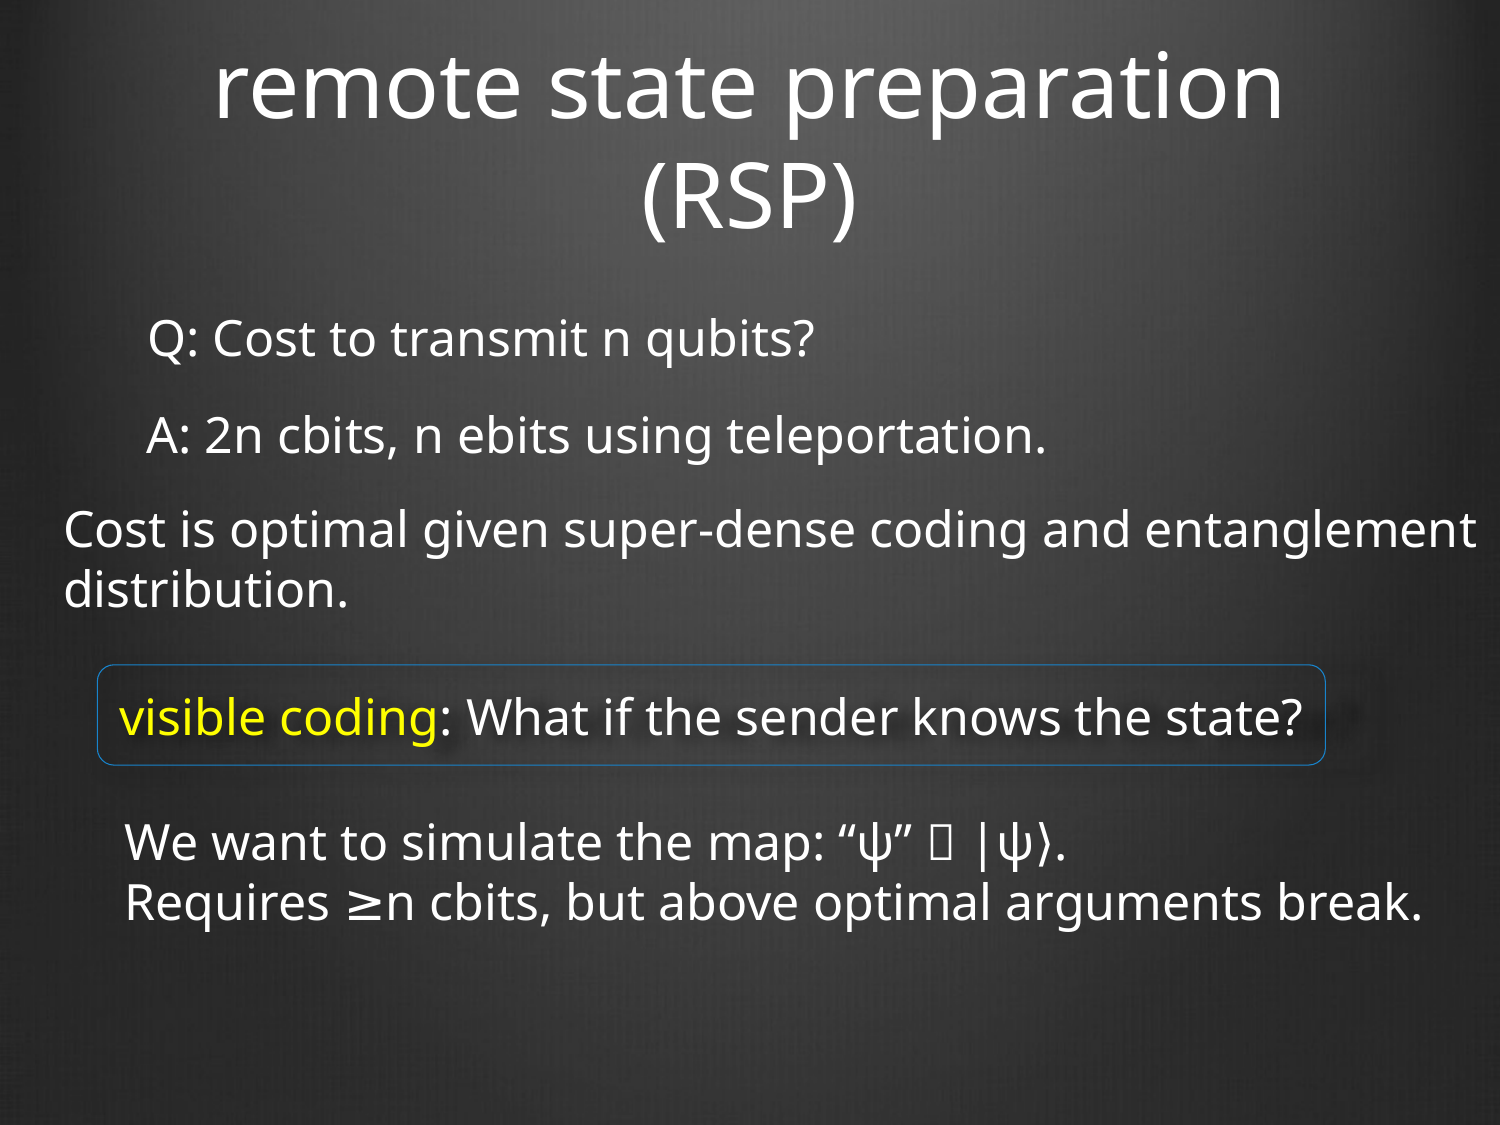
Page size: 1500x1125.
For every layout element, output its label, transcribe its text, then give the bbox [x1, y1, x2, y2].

text_box We want to simulate the map: “ψ”  |ψ⟩. Requires ≥n cbits, but above optimal arguments break. [110, 802, 1439, 938]
text_box A: 2n cbits, n ebits using teleportation. [131, 395, 1064, 471]
title remote state preparation (RSP) [112, 19, 1388, 255]
text_box visible coding: What if the sender knows the state? [96, 664, 1326, 766]
text_box Cost is optimal given super-dense coding and entanglement distribution. [48, 490, 1493, 626]
text_box Q: Cost to transmit n qubits? [132, 299, 830, 374]
